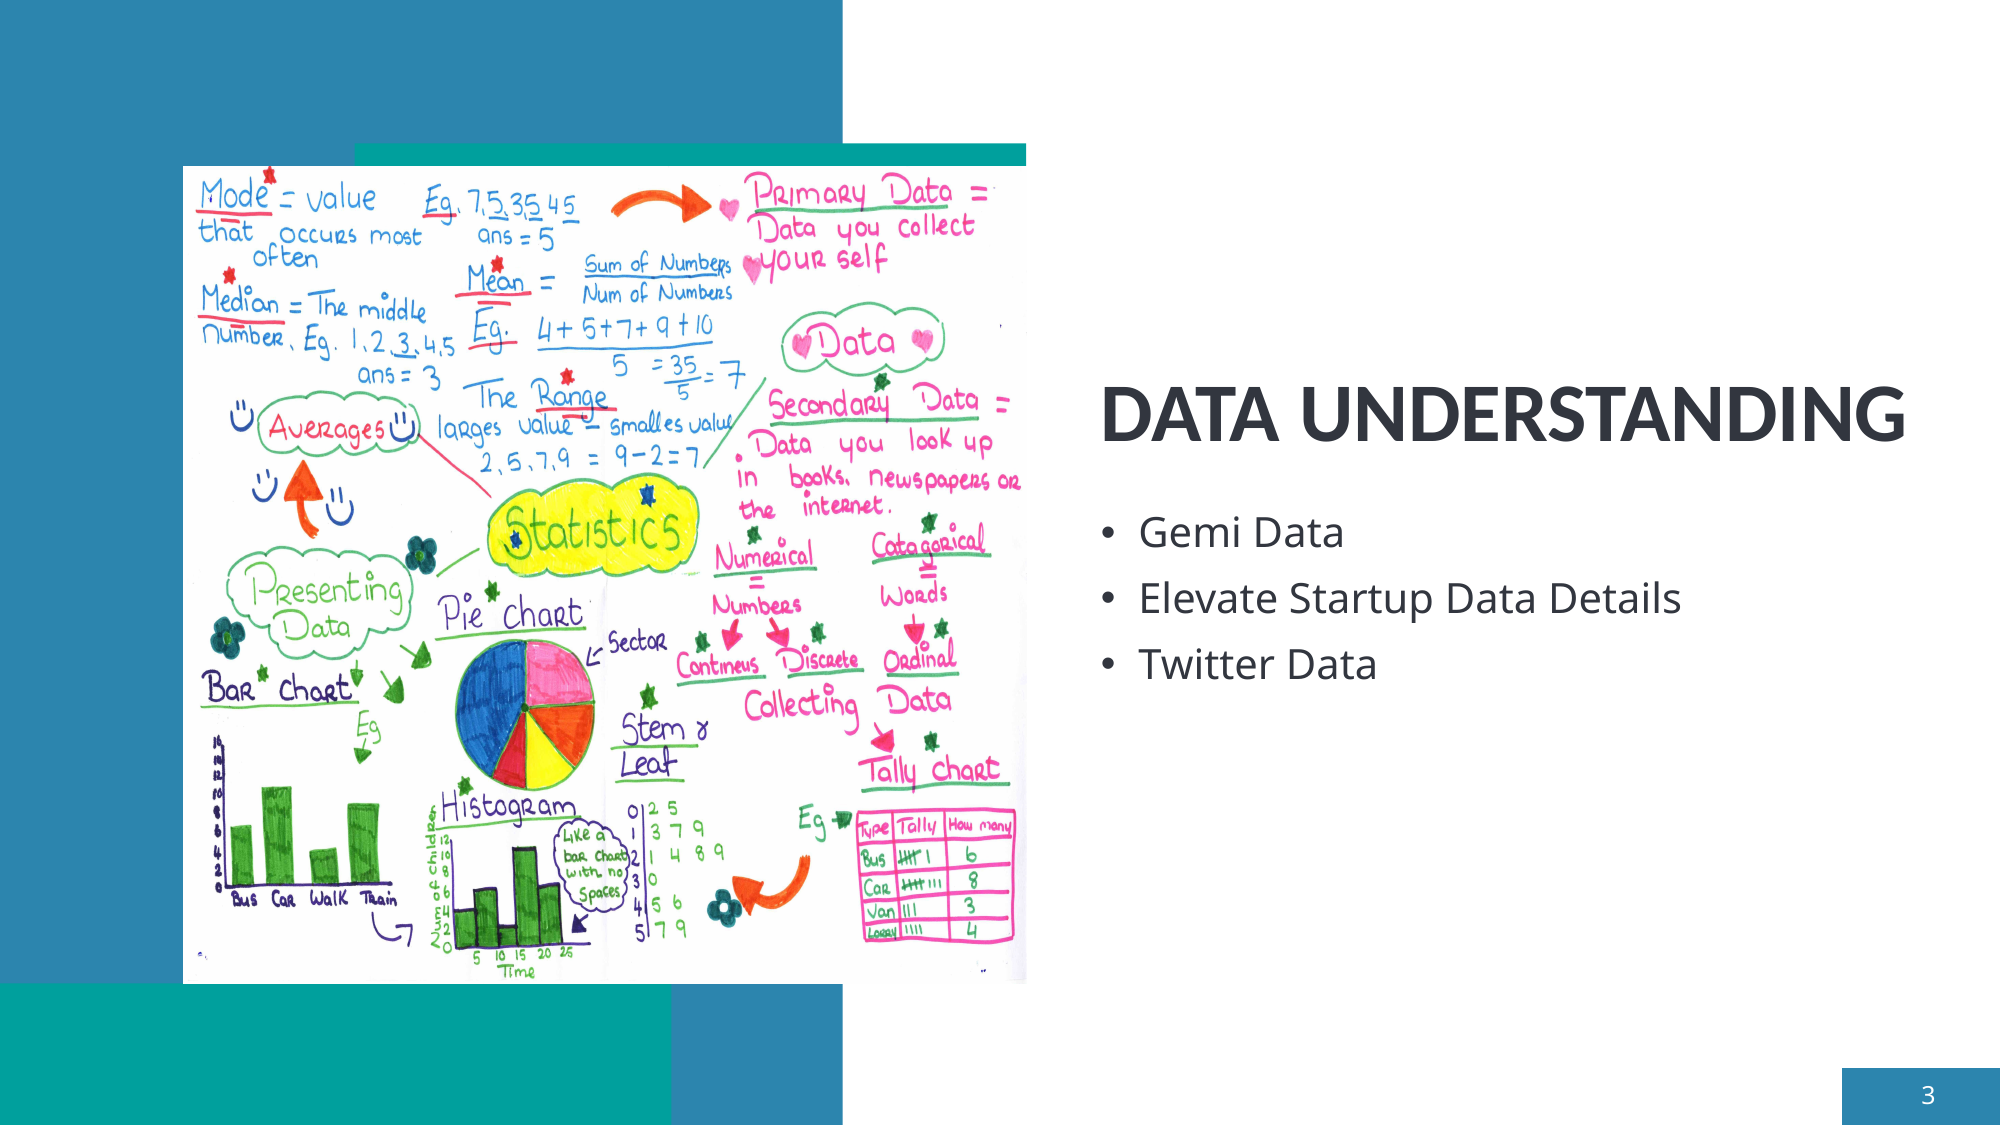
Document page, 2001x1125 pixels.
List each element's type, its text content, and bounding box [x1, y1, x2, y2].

list Gemi Data Elevate Startup Data Details Twitter Data [1085, 504, 1951, 924]
title DATA UNDERSTANDING [1085, 212, 1951, 468]
picture [183, 166, 1027, 984]
slide_number 3 [1889, 1079, 1951, 1114]
